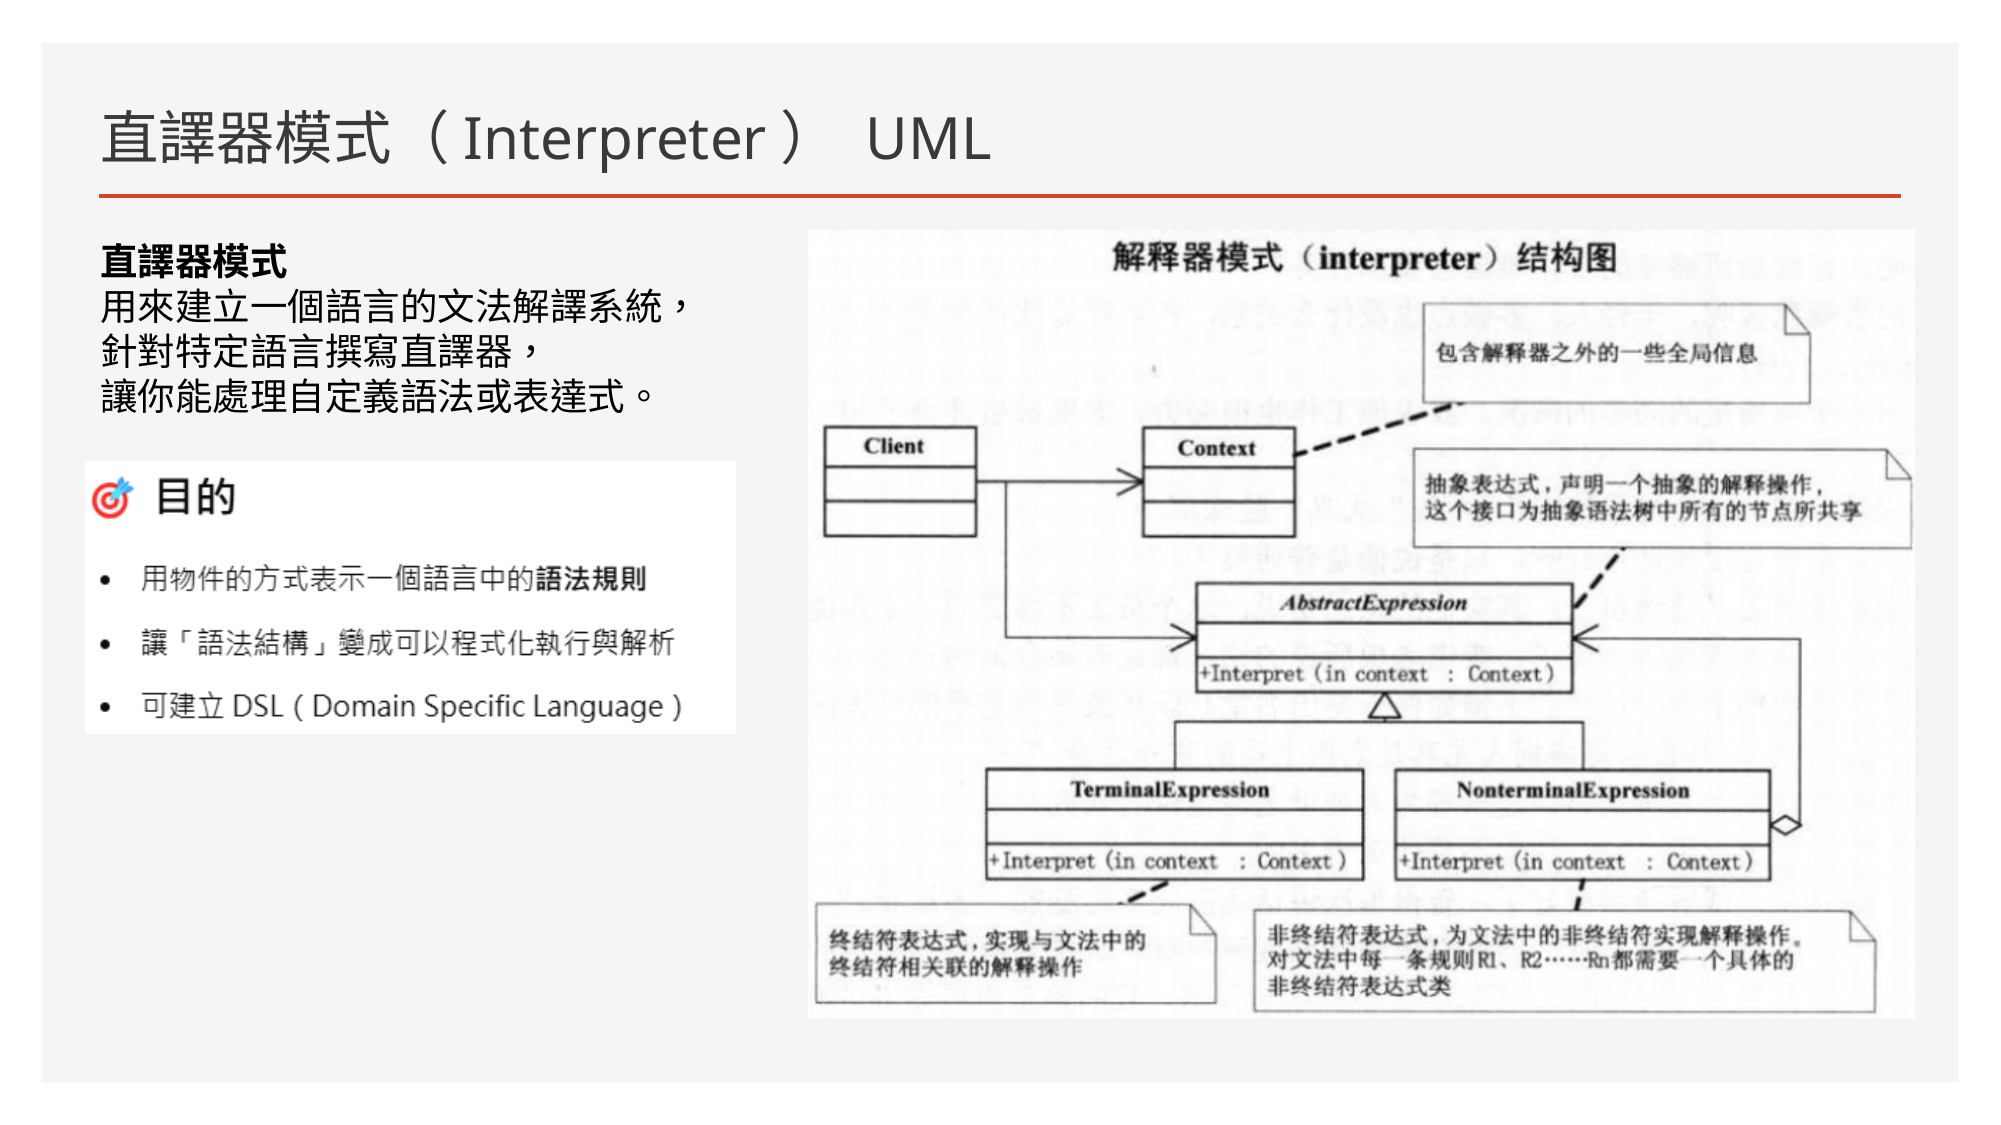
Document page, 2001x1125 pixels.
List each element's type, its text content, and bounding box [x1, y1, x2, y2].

title 直譯器模式（Interpreter） UML [85, 73, 1214, 179]
text_box 直譯器模式 用來建立一個語言的文法解譯系統， 針對特定語言撰寫直譯器， 讓你能處理自定義語法或表達式。 [85, 230, 808, 426]
picture [85, 461, 736, 734]
picture [808, 230, 1915, 1018]
